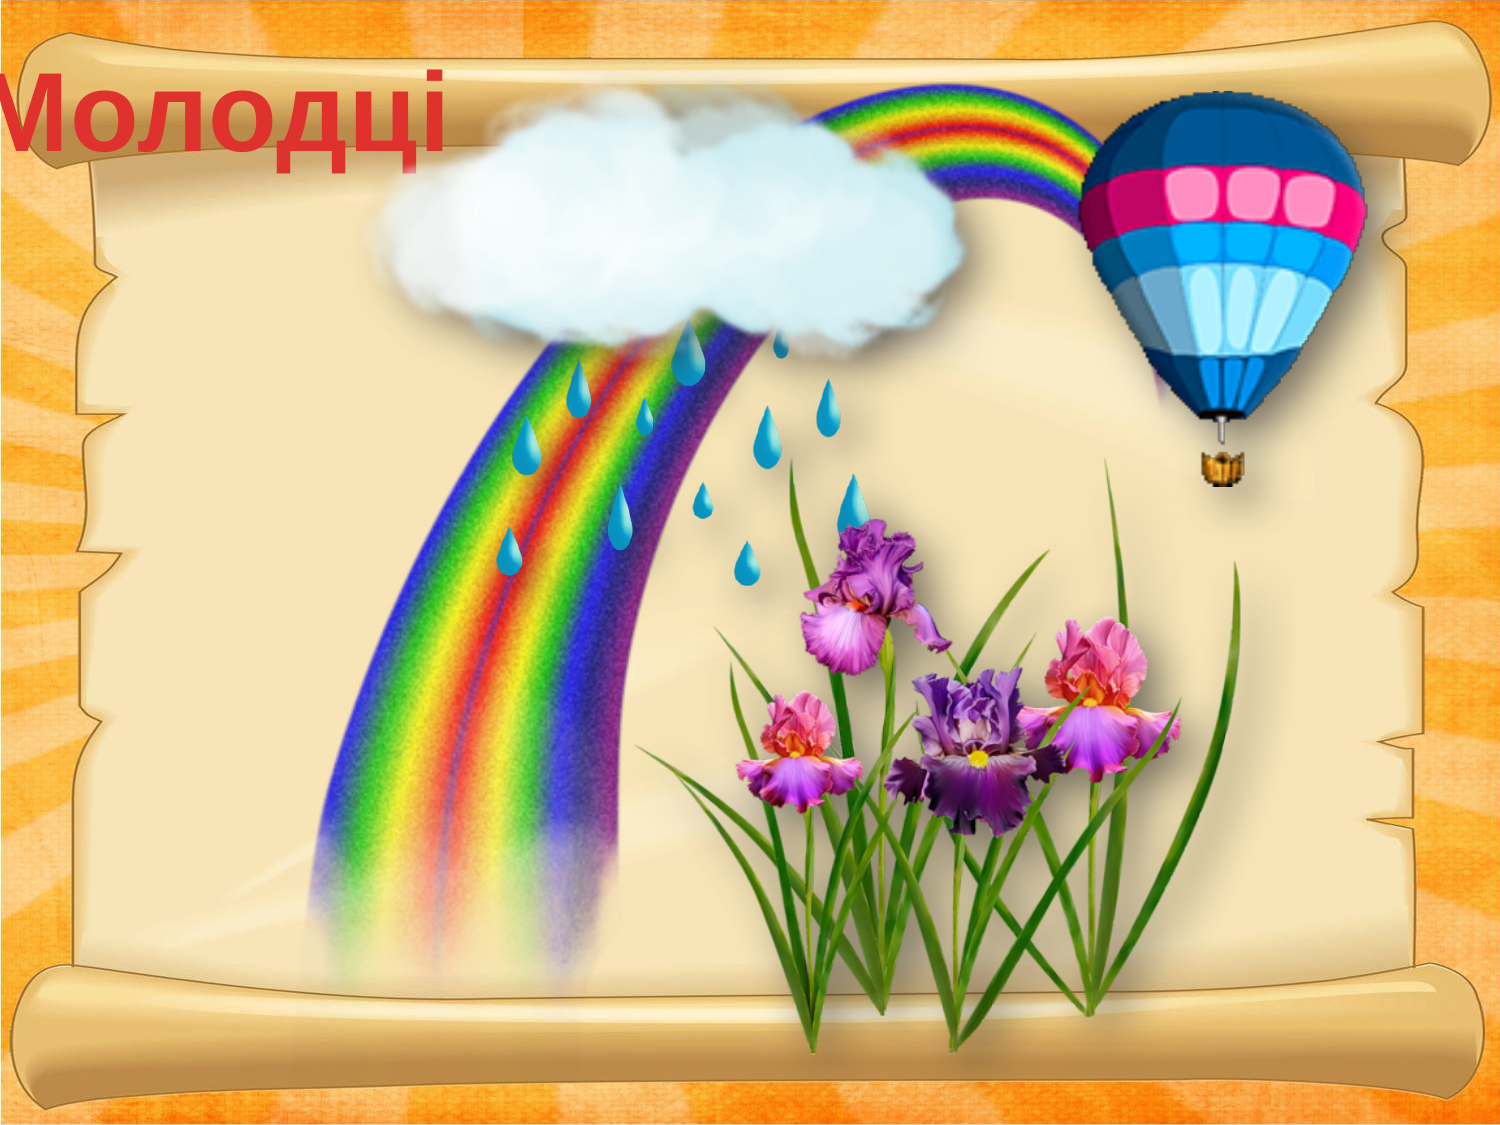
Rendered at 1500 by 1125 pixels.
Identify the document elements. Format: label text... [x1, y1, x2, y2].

picture [0, 0, 1500, 1125]
text_box Молодці [0, 31, 466, 182]
